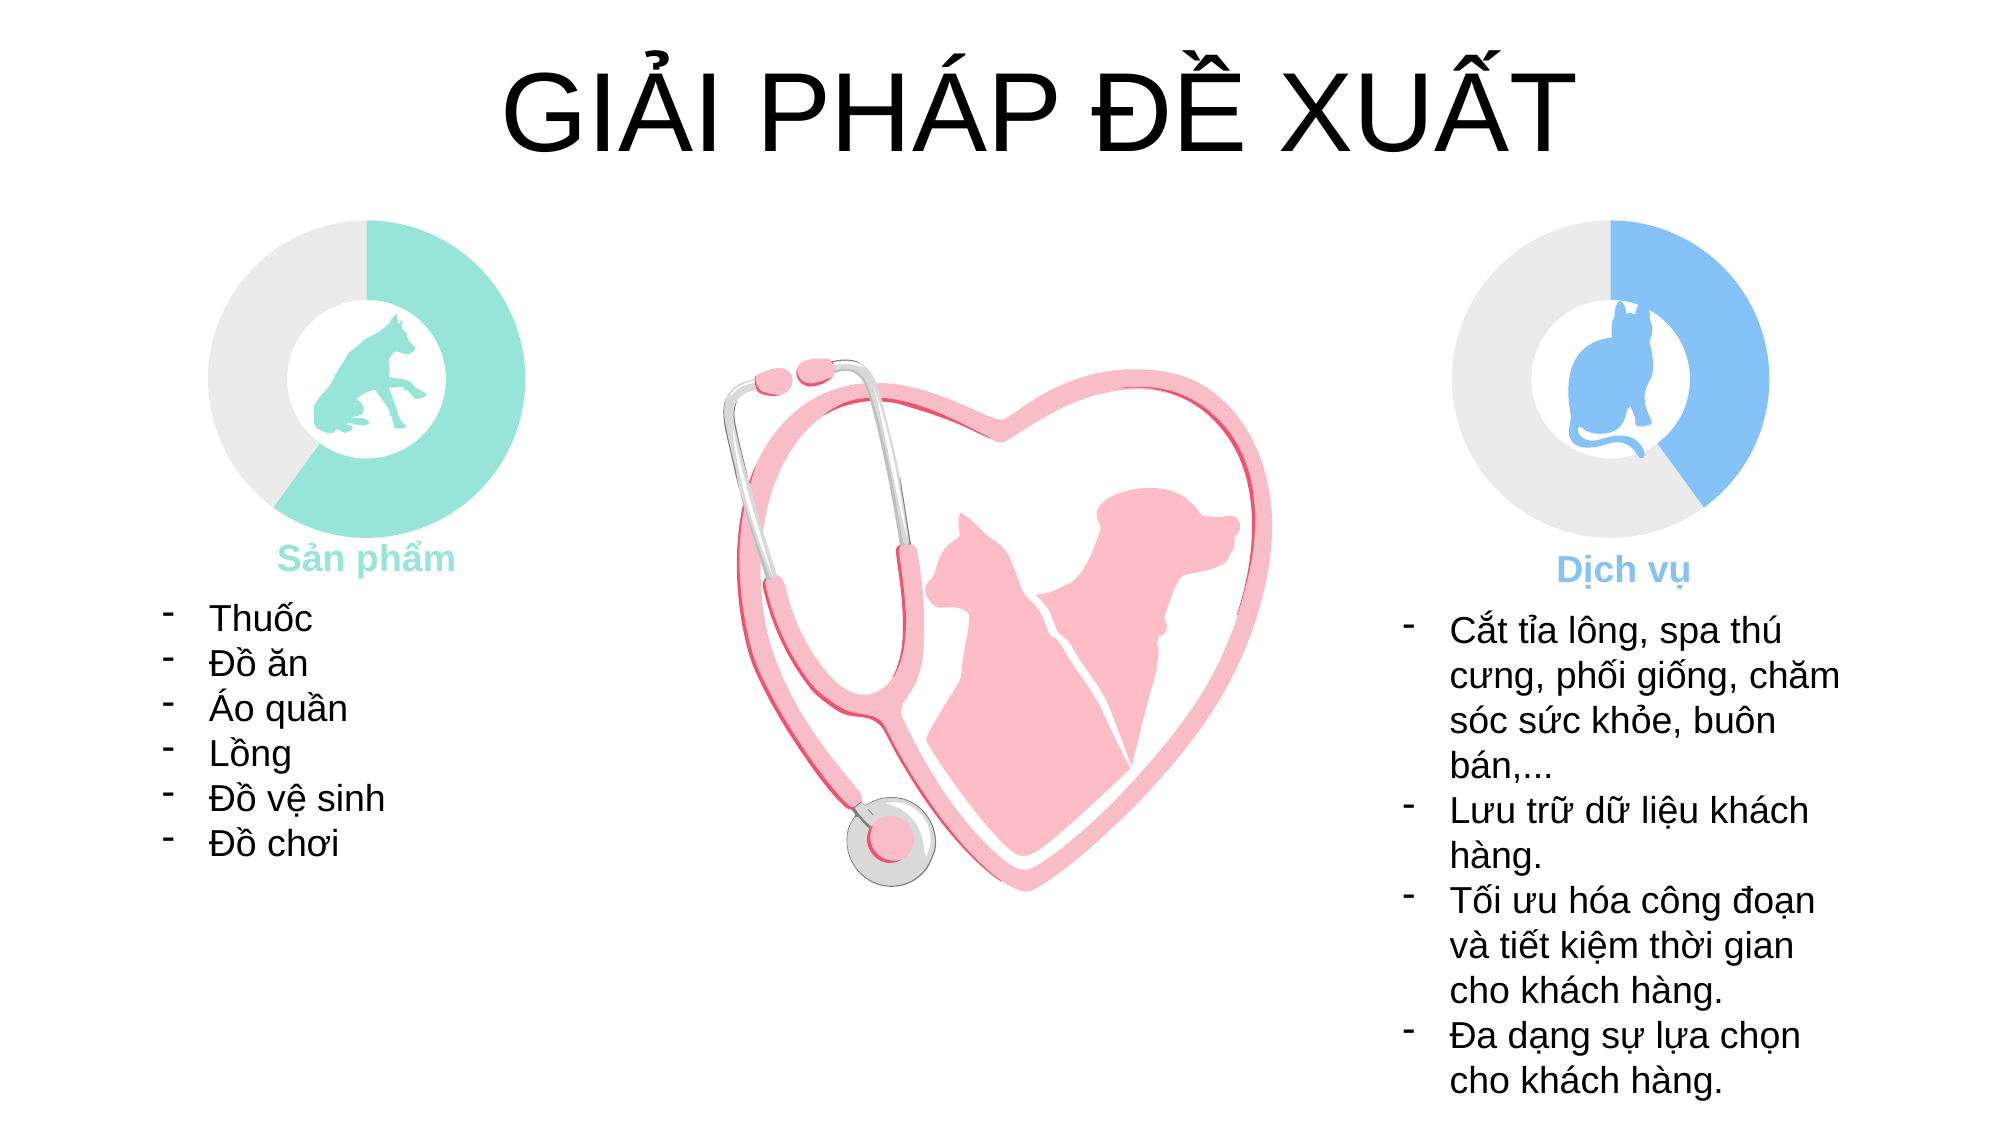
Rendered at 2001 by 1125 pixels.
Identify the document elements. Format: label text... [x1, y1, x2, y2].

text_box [924, 487, 1240, 856]
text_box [130, 526, 620, 921]
list GIẢI PHÁP ĐỀ XUẤT [53, 55, 1952, 175]
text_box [723, 358, 1273, 892]
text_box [1387, 537, 1860, 1114]
chart [194, 213, 539, 526]
chart [1438, 213, 1783, 545]
